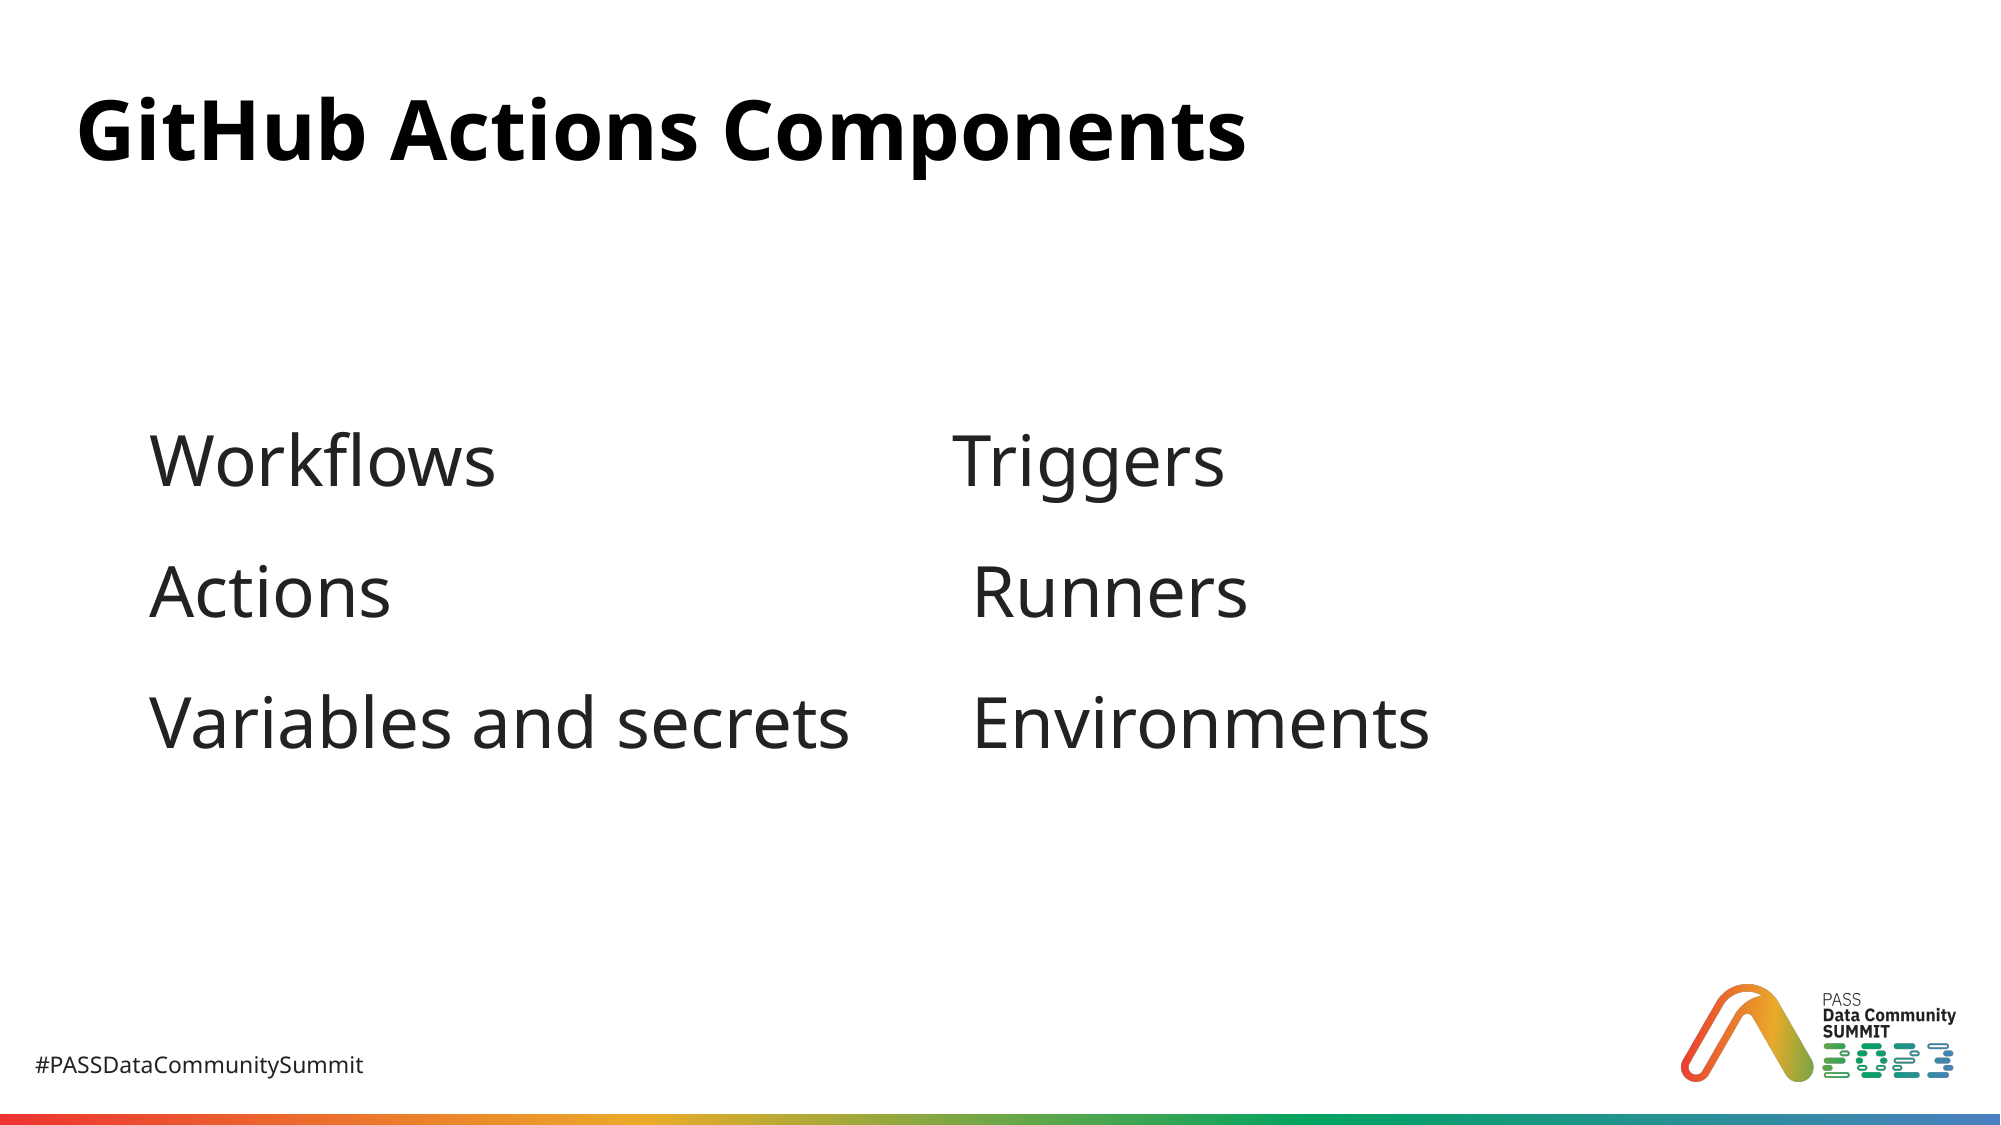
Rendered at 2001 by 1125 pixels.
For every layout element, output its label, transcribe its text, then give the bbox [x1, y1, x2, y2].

list Workflows Actions Variables and secrets [60, 383, 869, 1097]
title GitHub Actions Components [60, 80, 1606, 299]
picture [1700, 984, 1956, 1082]
text_box Triggers Runners Environments [937, 383, 1700, 1097]
picture [0, 1114, 2000, 1125]
